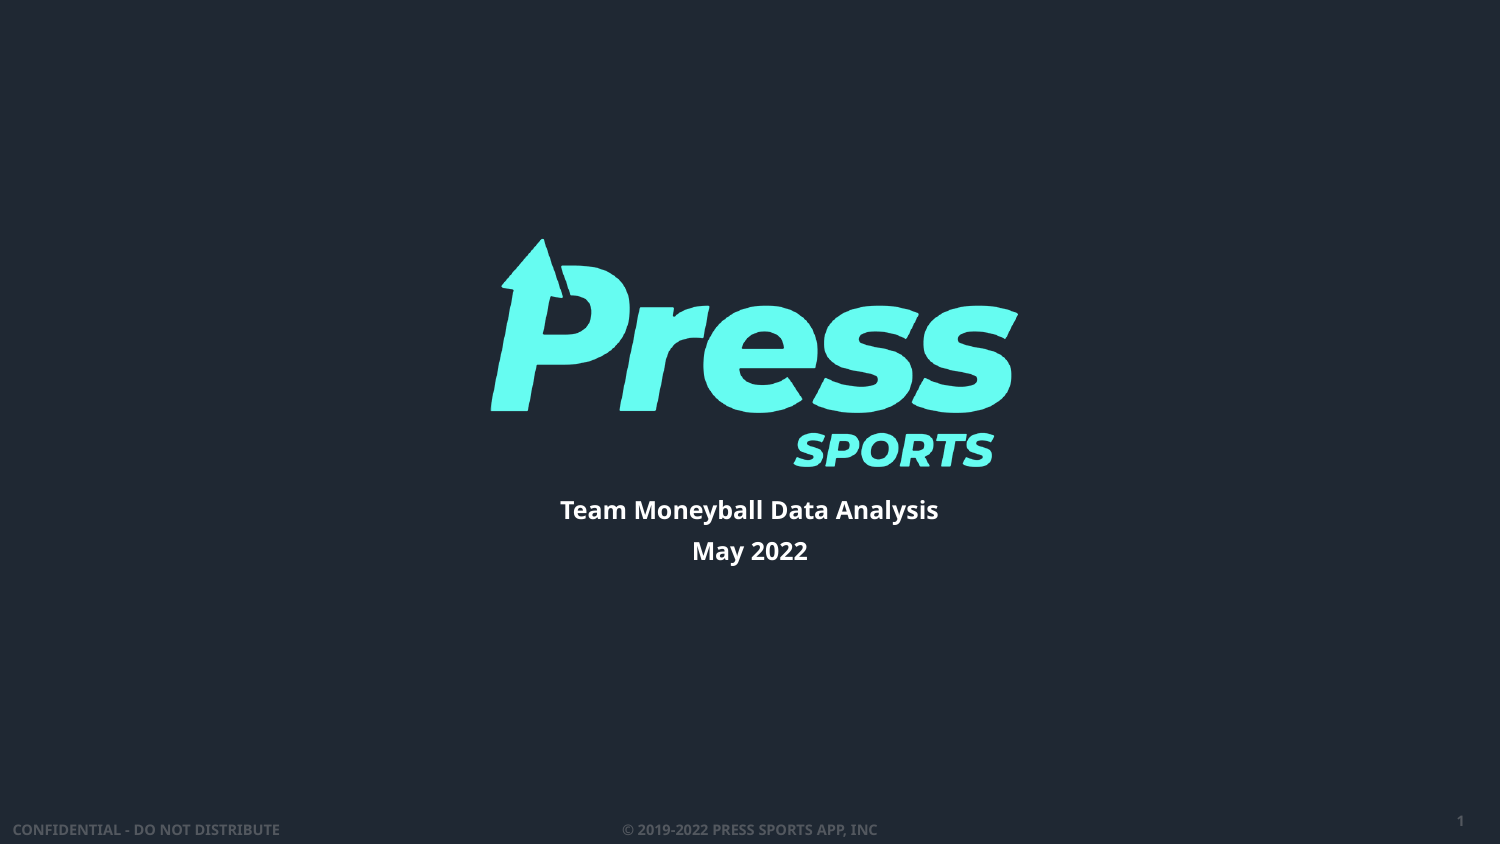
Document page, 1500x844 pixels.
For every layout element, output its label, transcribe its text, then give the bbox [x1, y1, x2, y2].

text_box Team Moneyball Data Analysis May 2022 [0, 494, 1500, 541]
picture [421, 218, 1079, 480]
slide_number ‹#› [1389, 789, 1480, 844]
